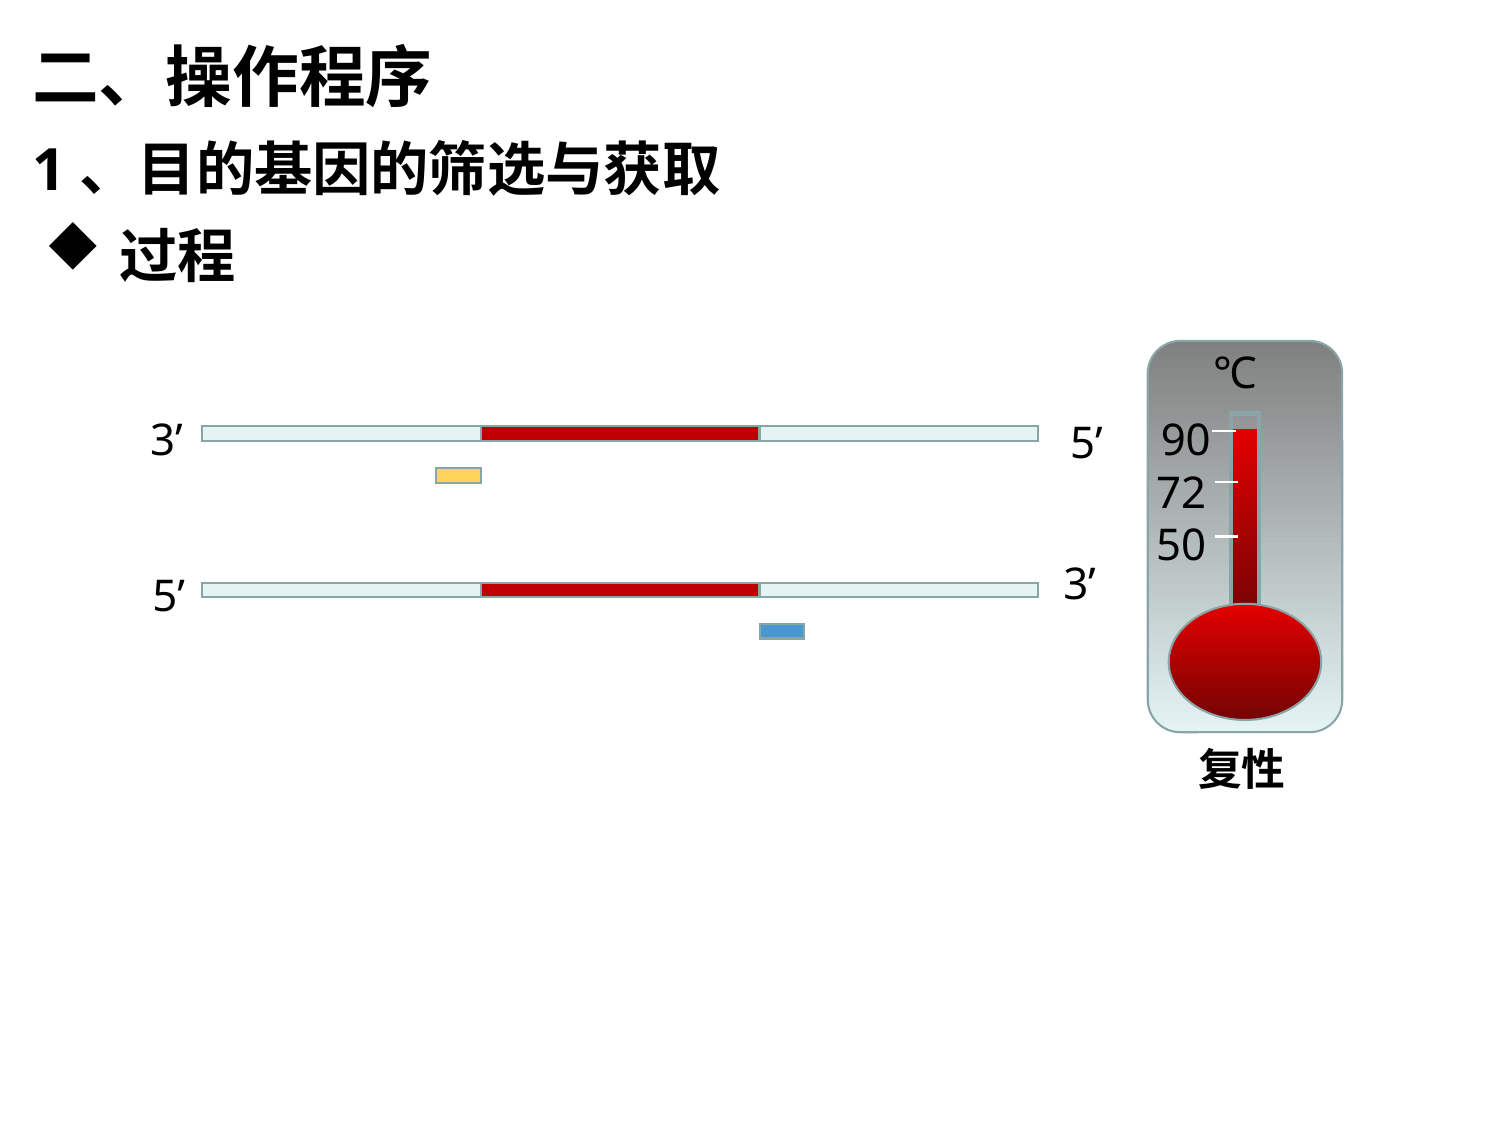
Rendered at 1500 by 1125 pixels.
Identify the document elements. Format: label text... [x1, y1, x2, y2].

text_box [1167, 602, 1323, 722]
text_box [17, 7, 780, 298]
text_box 复性 [1189, 737, 1331, 799]
text_box 72 [1147, 460, 1224, 522]
text_box [1146, 339, 1344, 734]
text_box ℃ [1204, 340, 1295, 402]
text_box 90 [1152, 407, 1231, 469]
text_box [759, 628, 805, 640]
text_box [135, 404, 1147, 628]
text_box [1230, 412, 1260, 603]
text_box 50 [1147, 522, 1224, 574]
